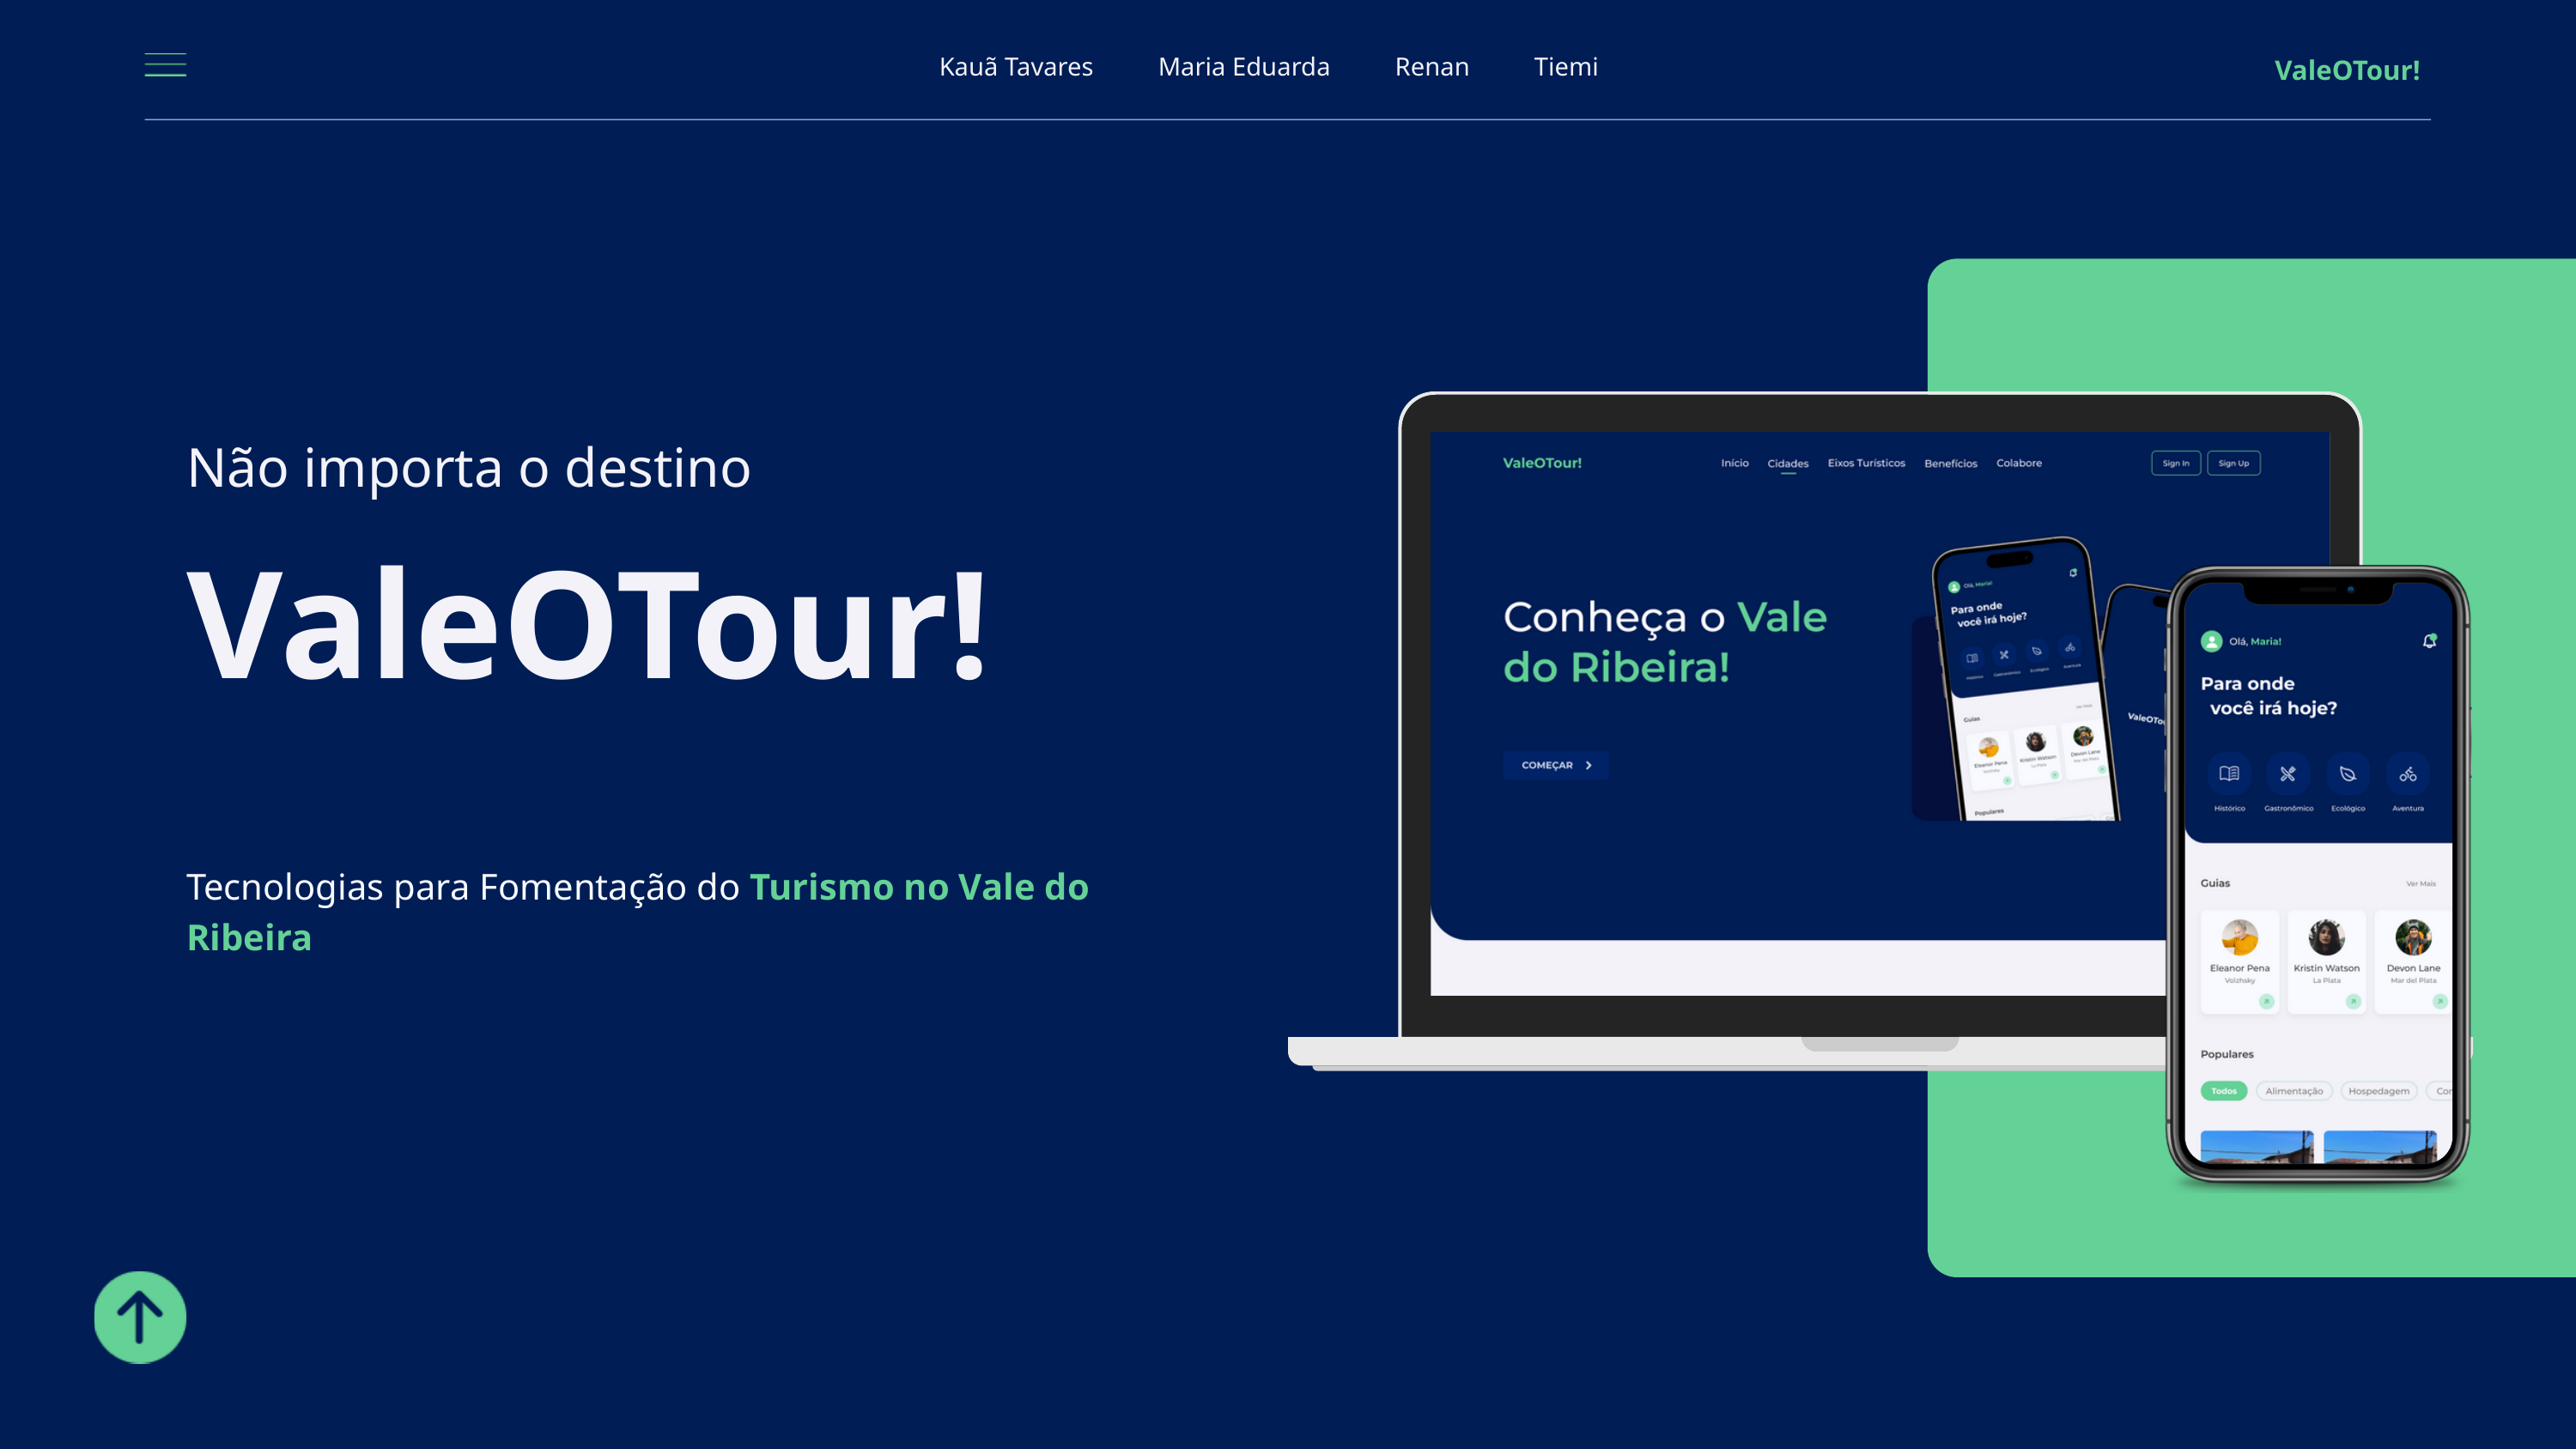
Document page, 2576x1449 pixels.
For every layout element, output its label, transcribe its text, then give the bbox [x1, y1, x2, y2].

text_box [2164, 565, 2474, 1194]
text_box ValeOTour! [2275, 47, 2473, 86]
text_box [1287, 391, 2474, 1071]
text_box [94, 1271, 187, 1364]
text_box [144, 53, 187, 76]
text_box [185, 428, 1116, 955]
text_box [1927, 258, 2576, 1278]
text_box Kauã Tavares Maria Eduarda Renan Tiemi [939, 45, 1637, 82]
